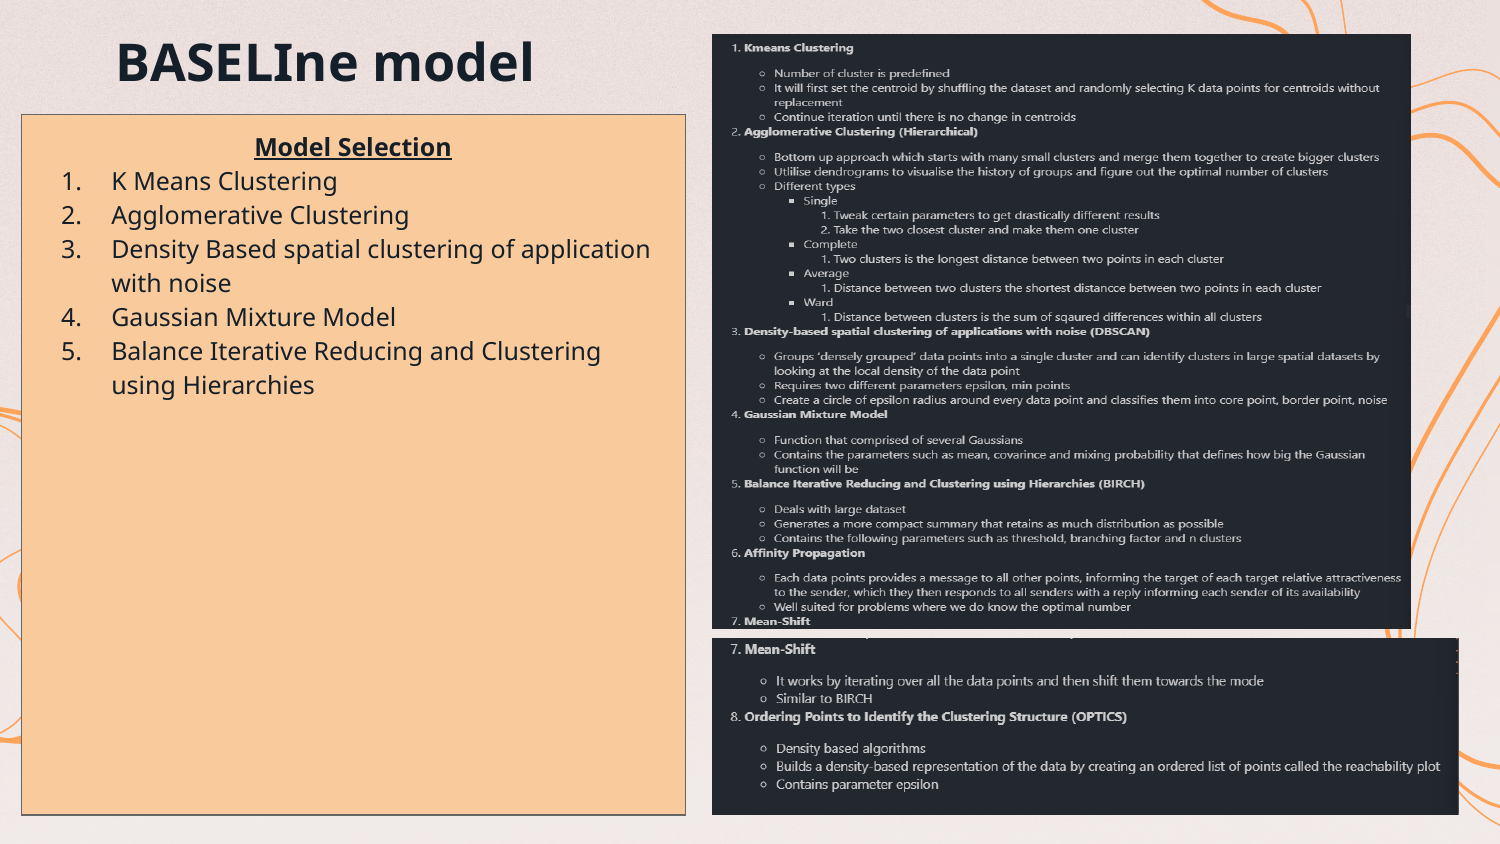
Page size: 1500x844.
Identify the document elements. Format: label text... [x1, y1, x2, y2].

table_header Model Selection K Means Clustering Agglomerative Clustering Density Based spatial clustering of application with noise Gaussian Mixture Model Balance Iterative Reducing and Clustering using Hierarchies [22, 115, 685, 814]
text_box BASELIne model [100, 13, 1247, 107]
picture [712, 34, 1411, 629]
picture [712, 638, 1459, 816]
